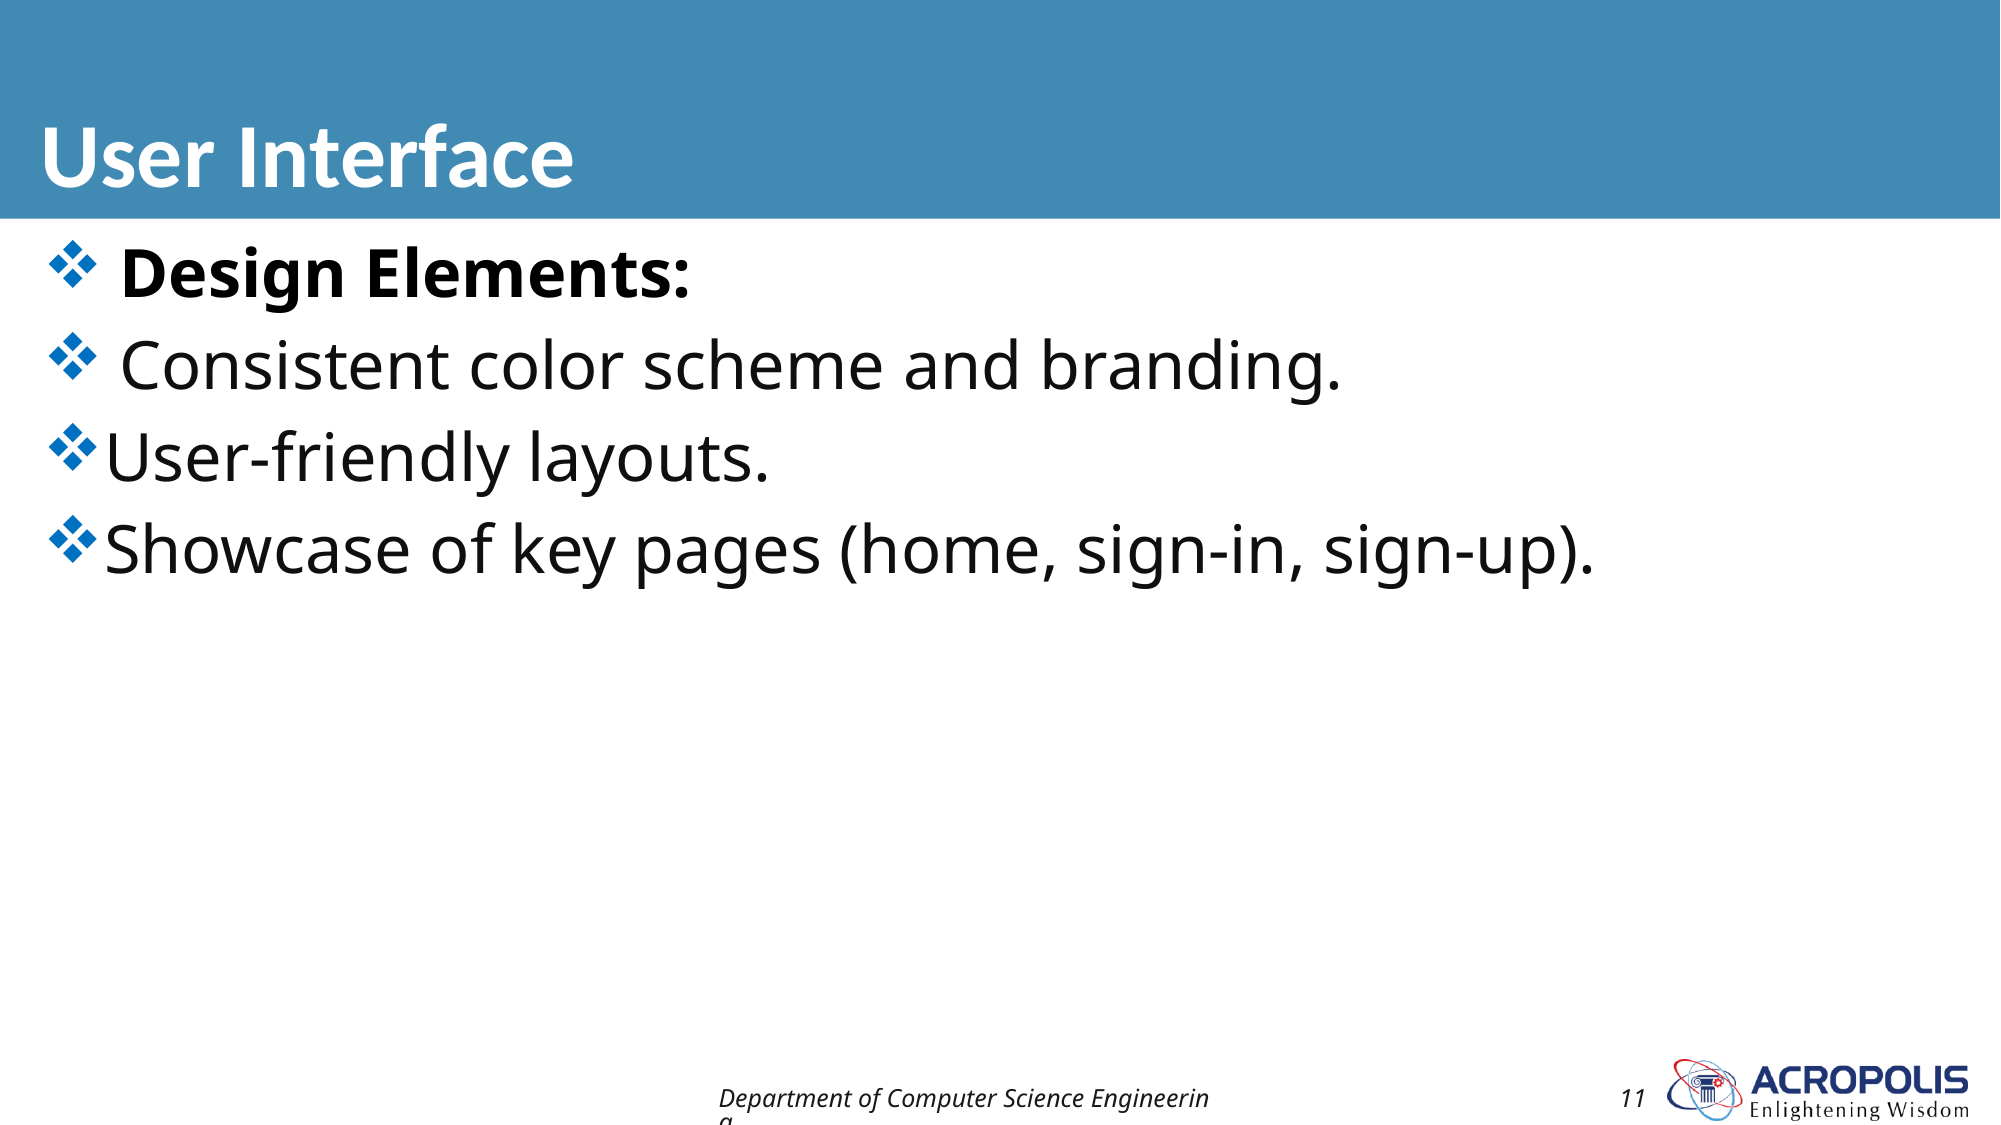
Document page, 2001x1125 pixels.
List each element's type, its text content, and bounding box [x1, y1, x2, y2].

list Design Elements: Consistent color scheme and branding. User-friendly layouts. Showcase of key pages (home, sign-in, sign-up). [28, 232, 1972, 1072]
title User Interface [25, 0, 1974, 214]
picture [1667, 1072, 1968, 1121]
footer Department of Computer Science Engineering [703, 1076, 1229, 1122]
slide_number 11 [1436, 1076, 1662, 1122]
